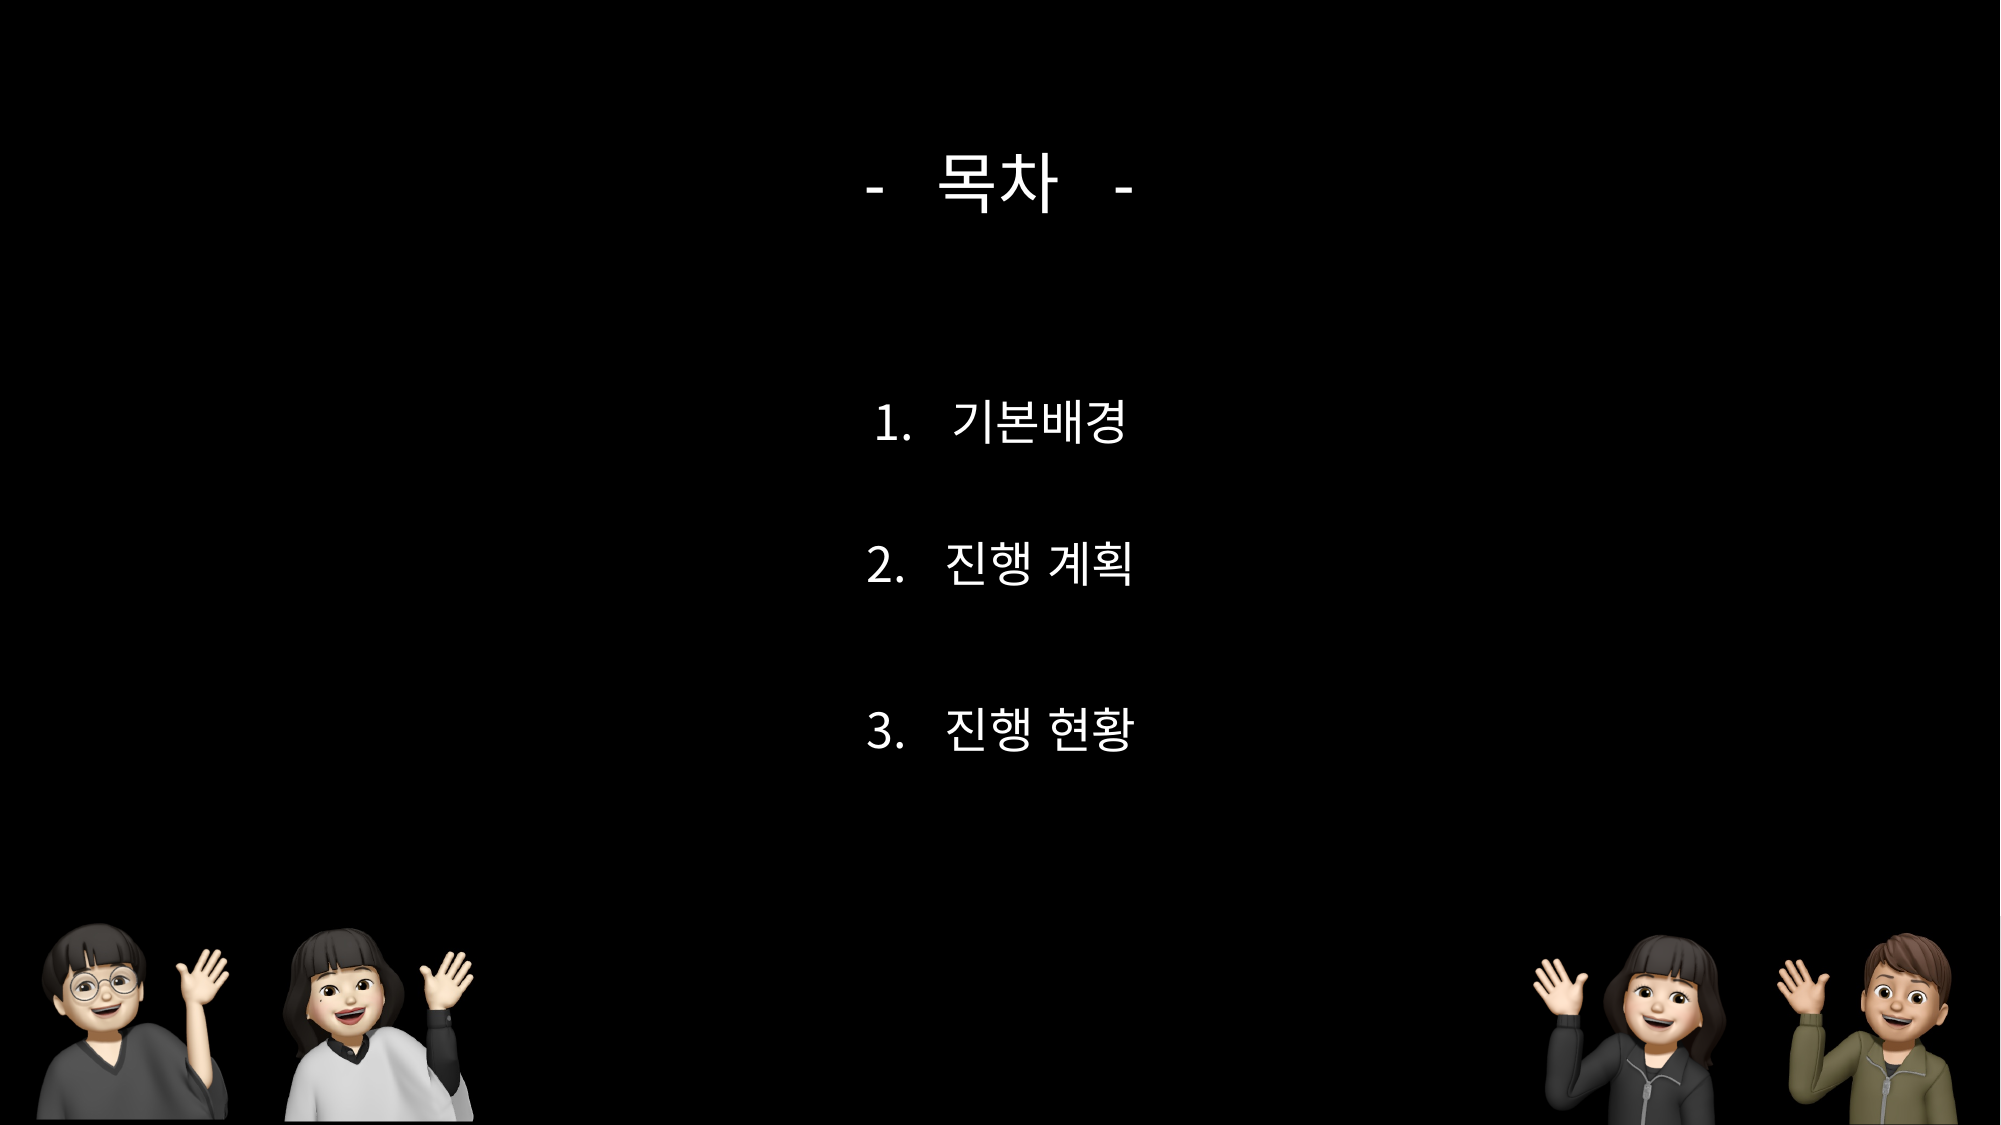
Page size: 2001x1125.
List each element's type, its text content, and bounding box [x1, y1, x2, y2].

picture [1767, 915, 2001, 1125]
picture [0, 877, 492, 1125]
picture [1531, 921, 1764, 1125]
title - 목차 - [249, 89, 1750, 285]
subtitle 기본배경 진행 계획 진행 현황 [767, 295, 1241, 768]
